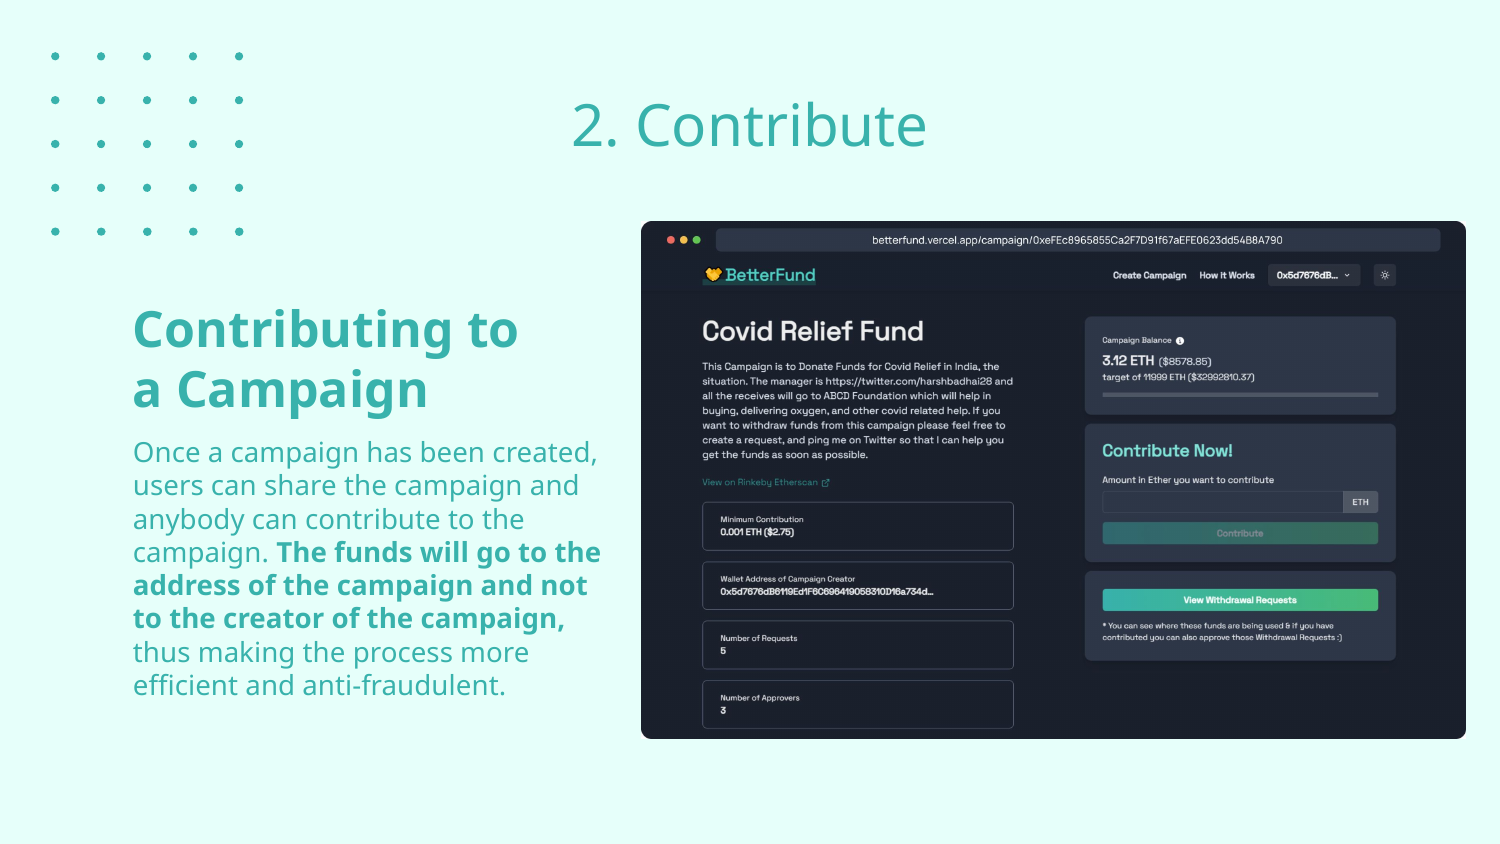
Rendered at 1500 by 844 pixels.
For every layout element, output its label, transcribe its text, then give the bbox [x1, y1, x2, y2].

title 2. Contribute [118, 72, 1382, 167]
picture [641, 221, 1466, 739]
text_box Once a campaign has been created, users can share the campaign and anybody can contribute to the campaign. The funds will go to the address of the campaign and not to the creator of the campaign, thus making the process more efficient and anti-fraudulent. [118, 419, 627, 739]
text_box Contributing to a Campaign [118, 293, 554, 422]
